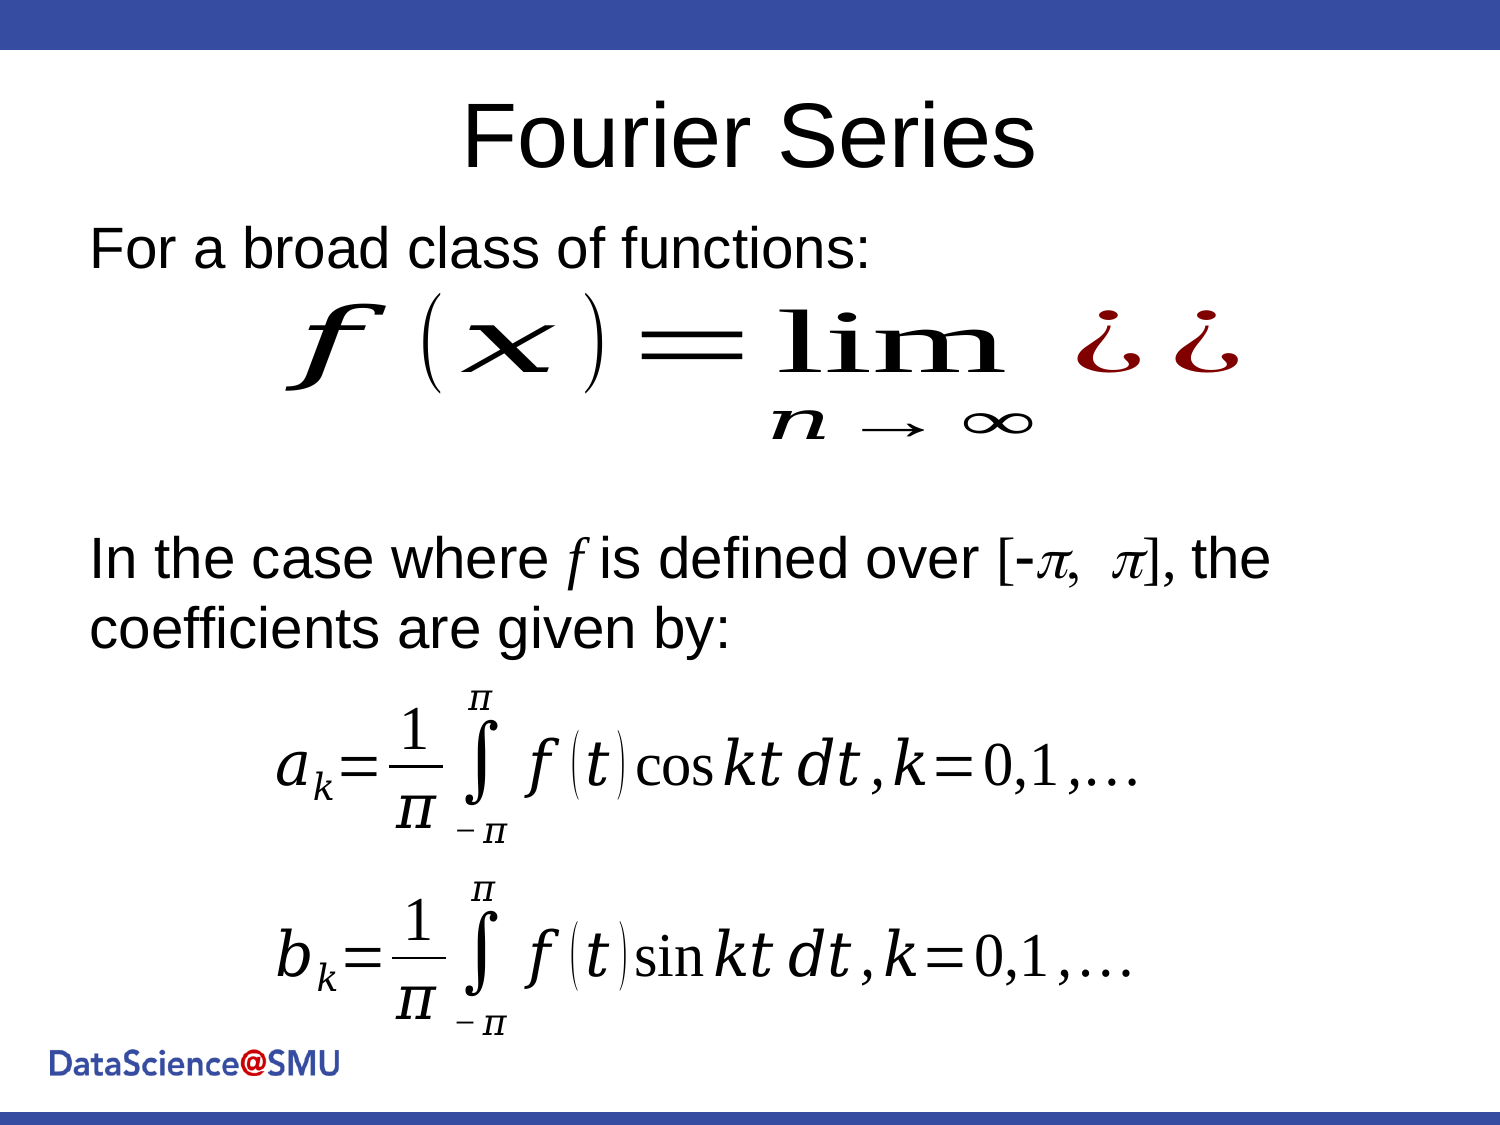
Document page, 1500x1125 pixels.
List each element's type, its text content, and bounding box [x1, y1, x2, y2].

picture [50, 1049, 339, 1076]
title Fourier Series [75, 37, 1425, 202]
text_box In the case where f is defined over [-p, p], the coefficients are given by: [74, 512, 1425, 668]
text_box For a broad class of functions: [74, 202, 1425, 288]
